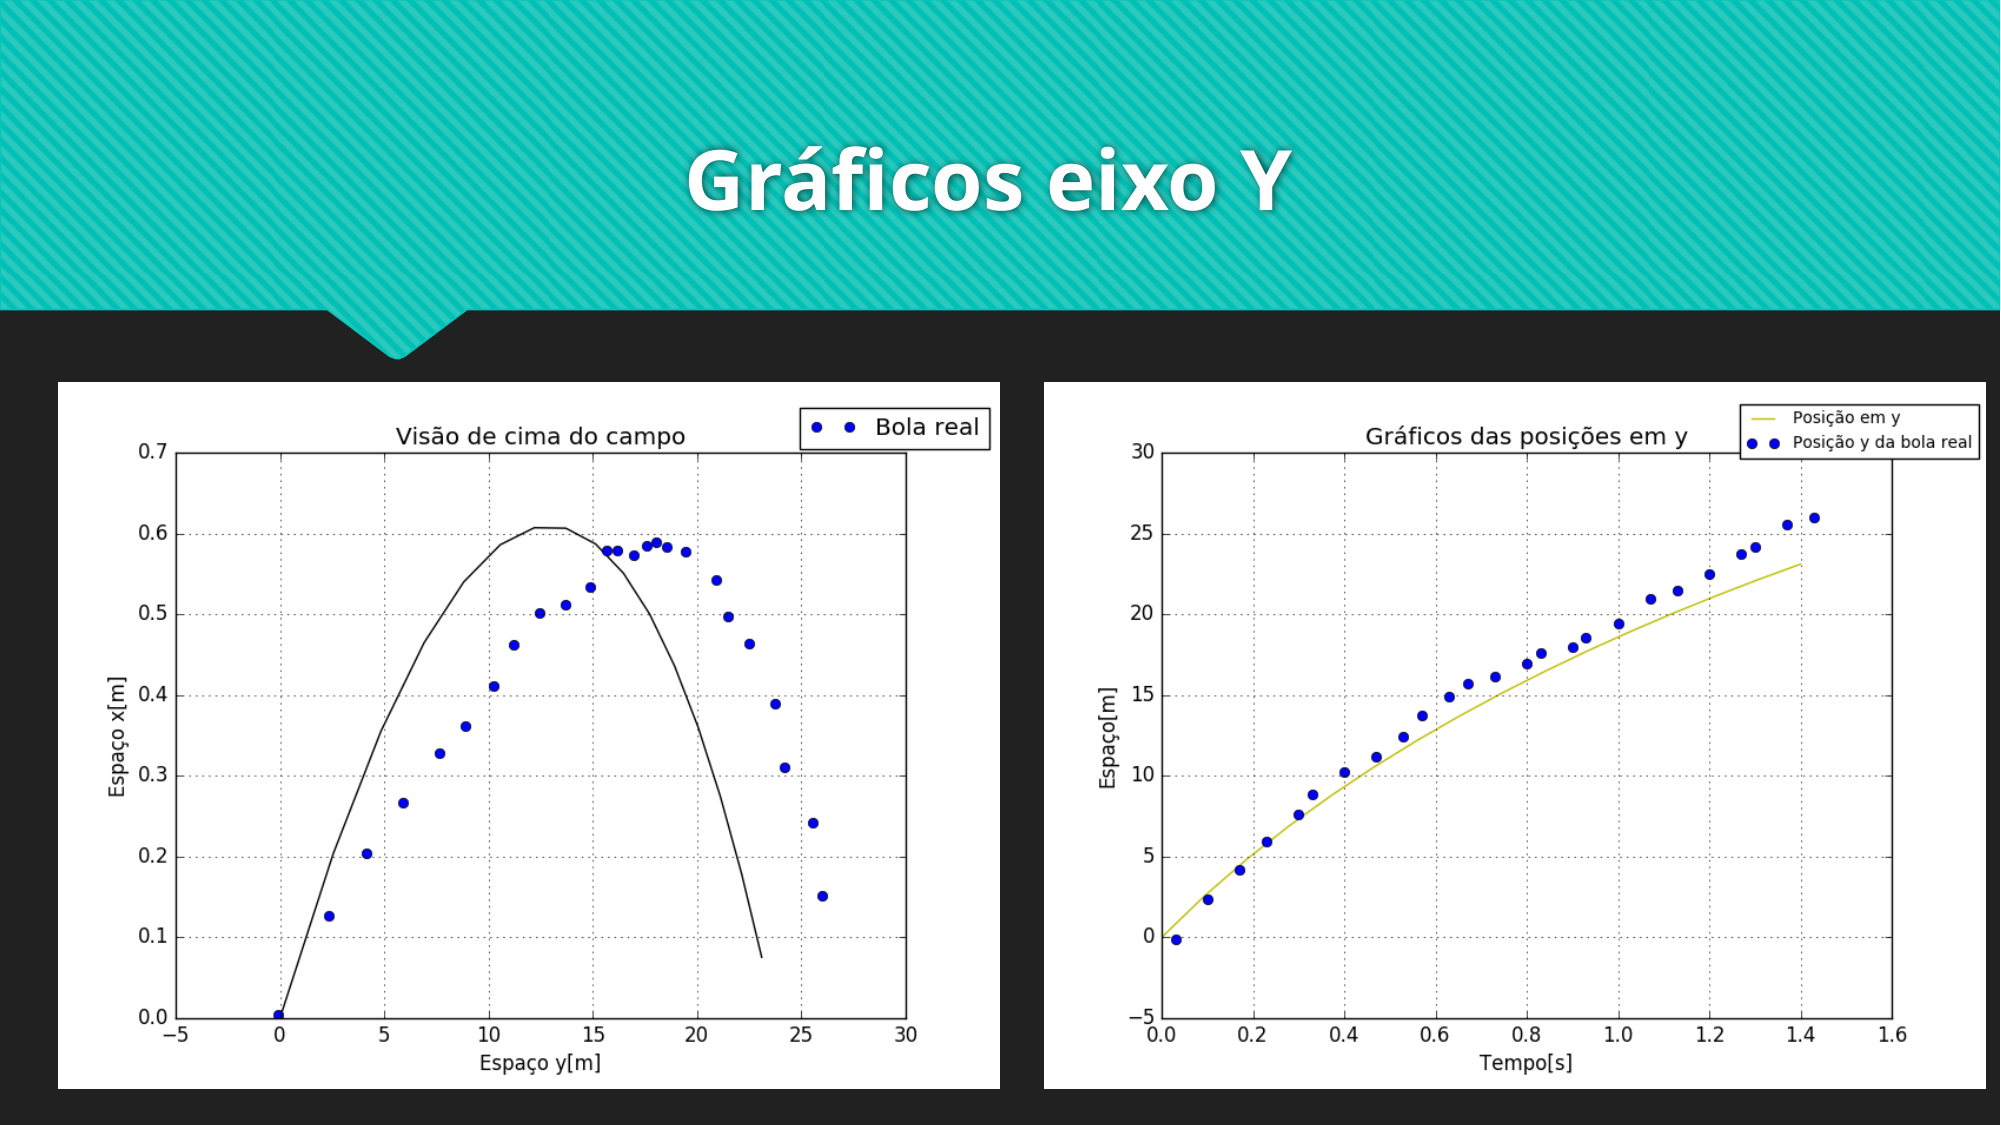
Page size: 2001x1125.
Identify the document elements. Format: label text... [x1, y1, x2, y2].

picture [1044, 382, 1986, 1089]
title Gráficos eixo Y [132, 75, 1868, 235]
picture [58, 382, 1001, 1089]
